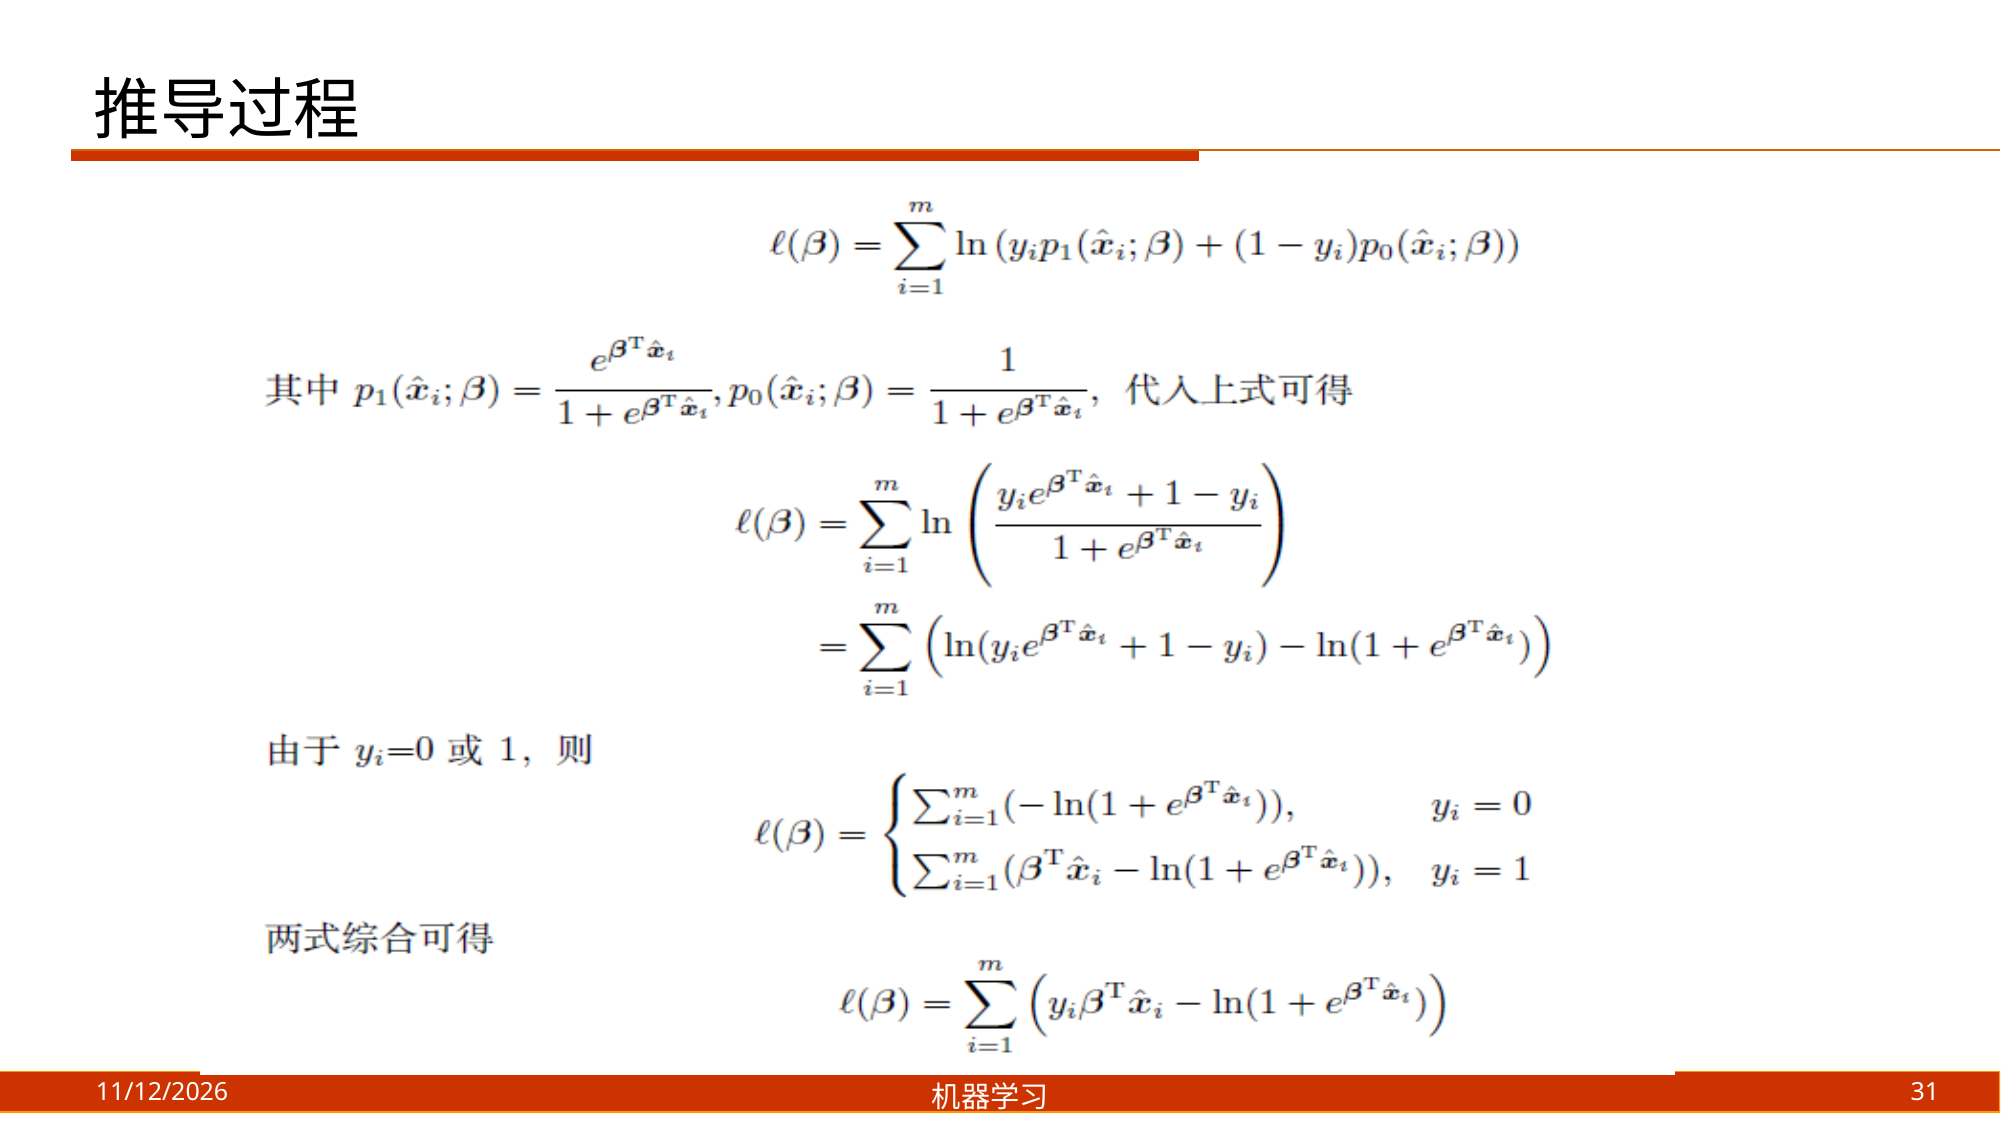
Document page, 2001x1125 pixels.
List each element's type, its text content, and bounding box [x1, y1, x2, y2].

picture [199, 185, 1676, 1076]
text_box 推导过程 [78, 58, 376, 154]
slide_number 31 [1505, 1074, 1940, 1113]
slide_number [95, 1074, 530, 1115]
